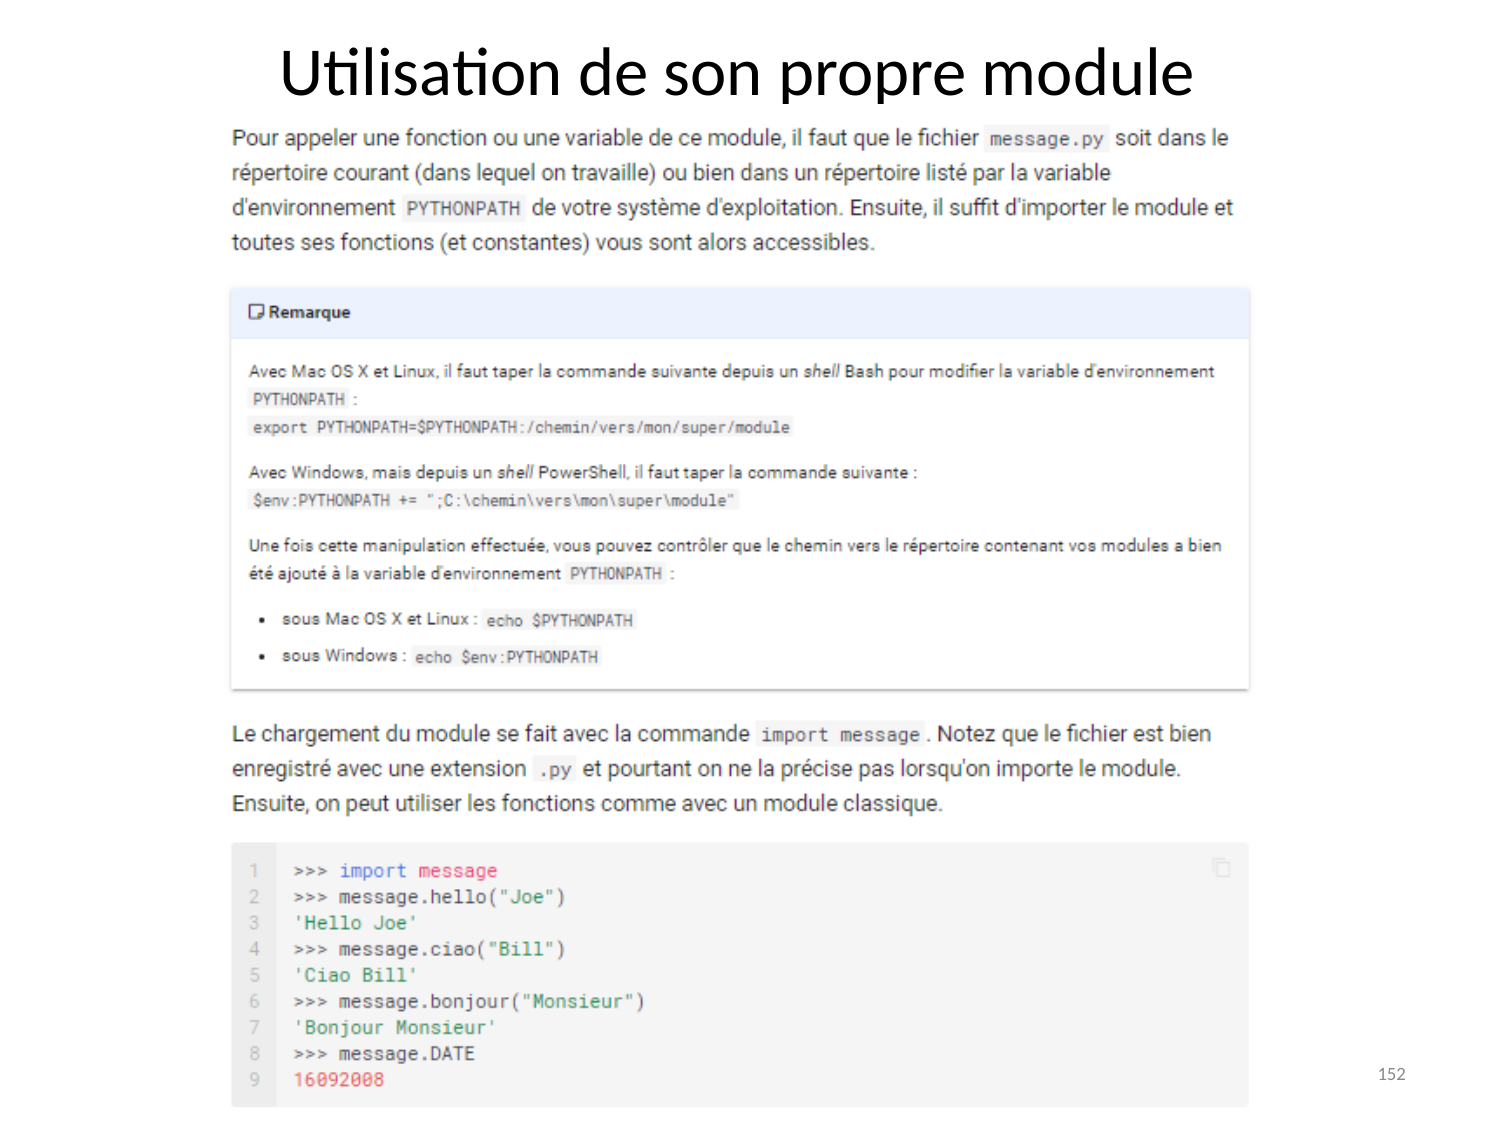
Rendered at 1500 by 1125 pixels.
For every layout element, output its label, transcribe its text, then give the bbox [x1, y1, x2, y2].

picture [215, 104, 1284, 1125]
title Utilisation de son propre module [0, 0, 1475, 146]
text_box 152 [1289, 1042, 1421, 1103]
